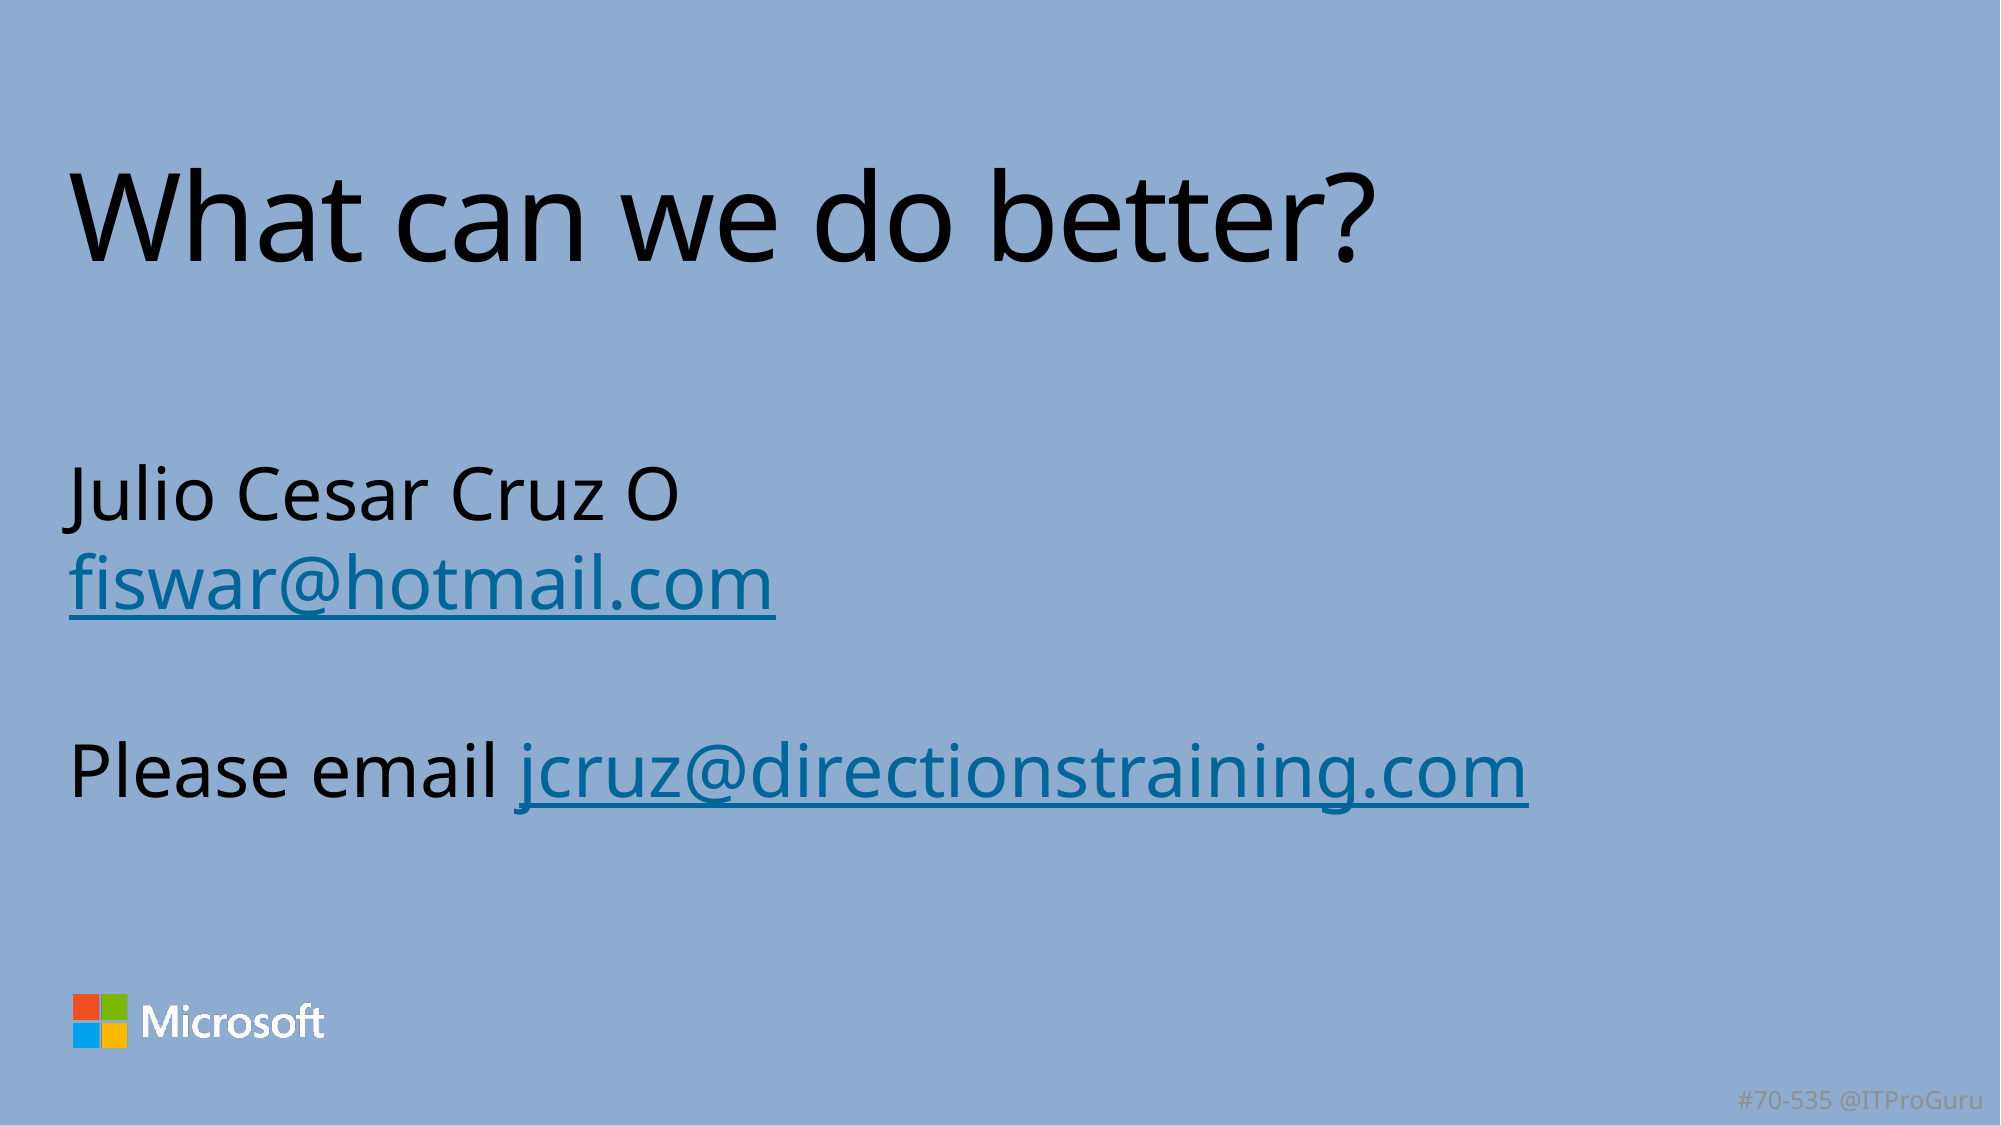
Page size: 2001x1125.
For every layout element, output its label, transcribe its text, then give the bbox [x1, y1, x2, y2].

title What can we do better? [44, 146, 1911, 402]
list Julio Cesar Cruz O fiswar@hotmail.com Please email jcruz@directionstraining.com [44, 429, 1628, 904]
picture [73, 994, 324, 1048]
